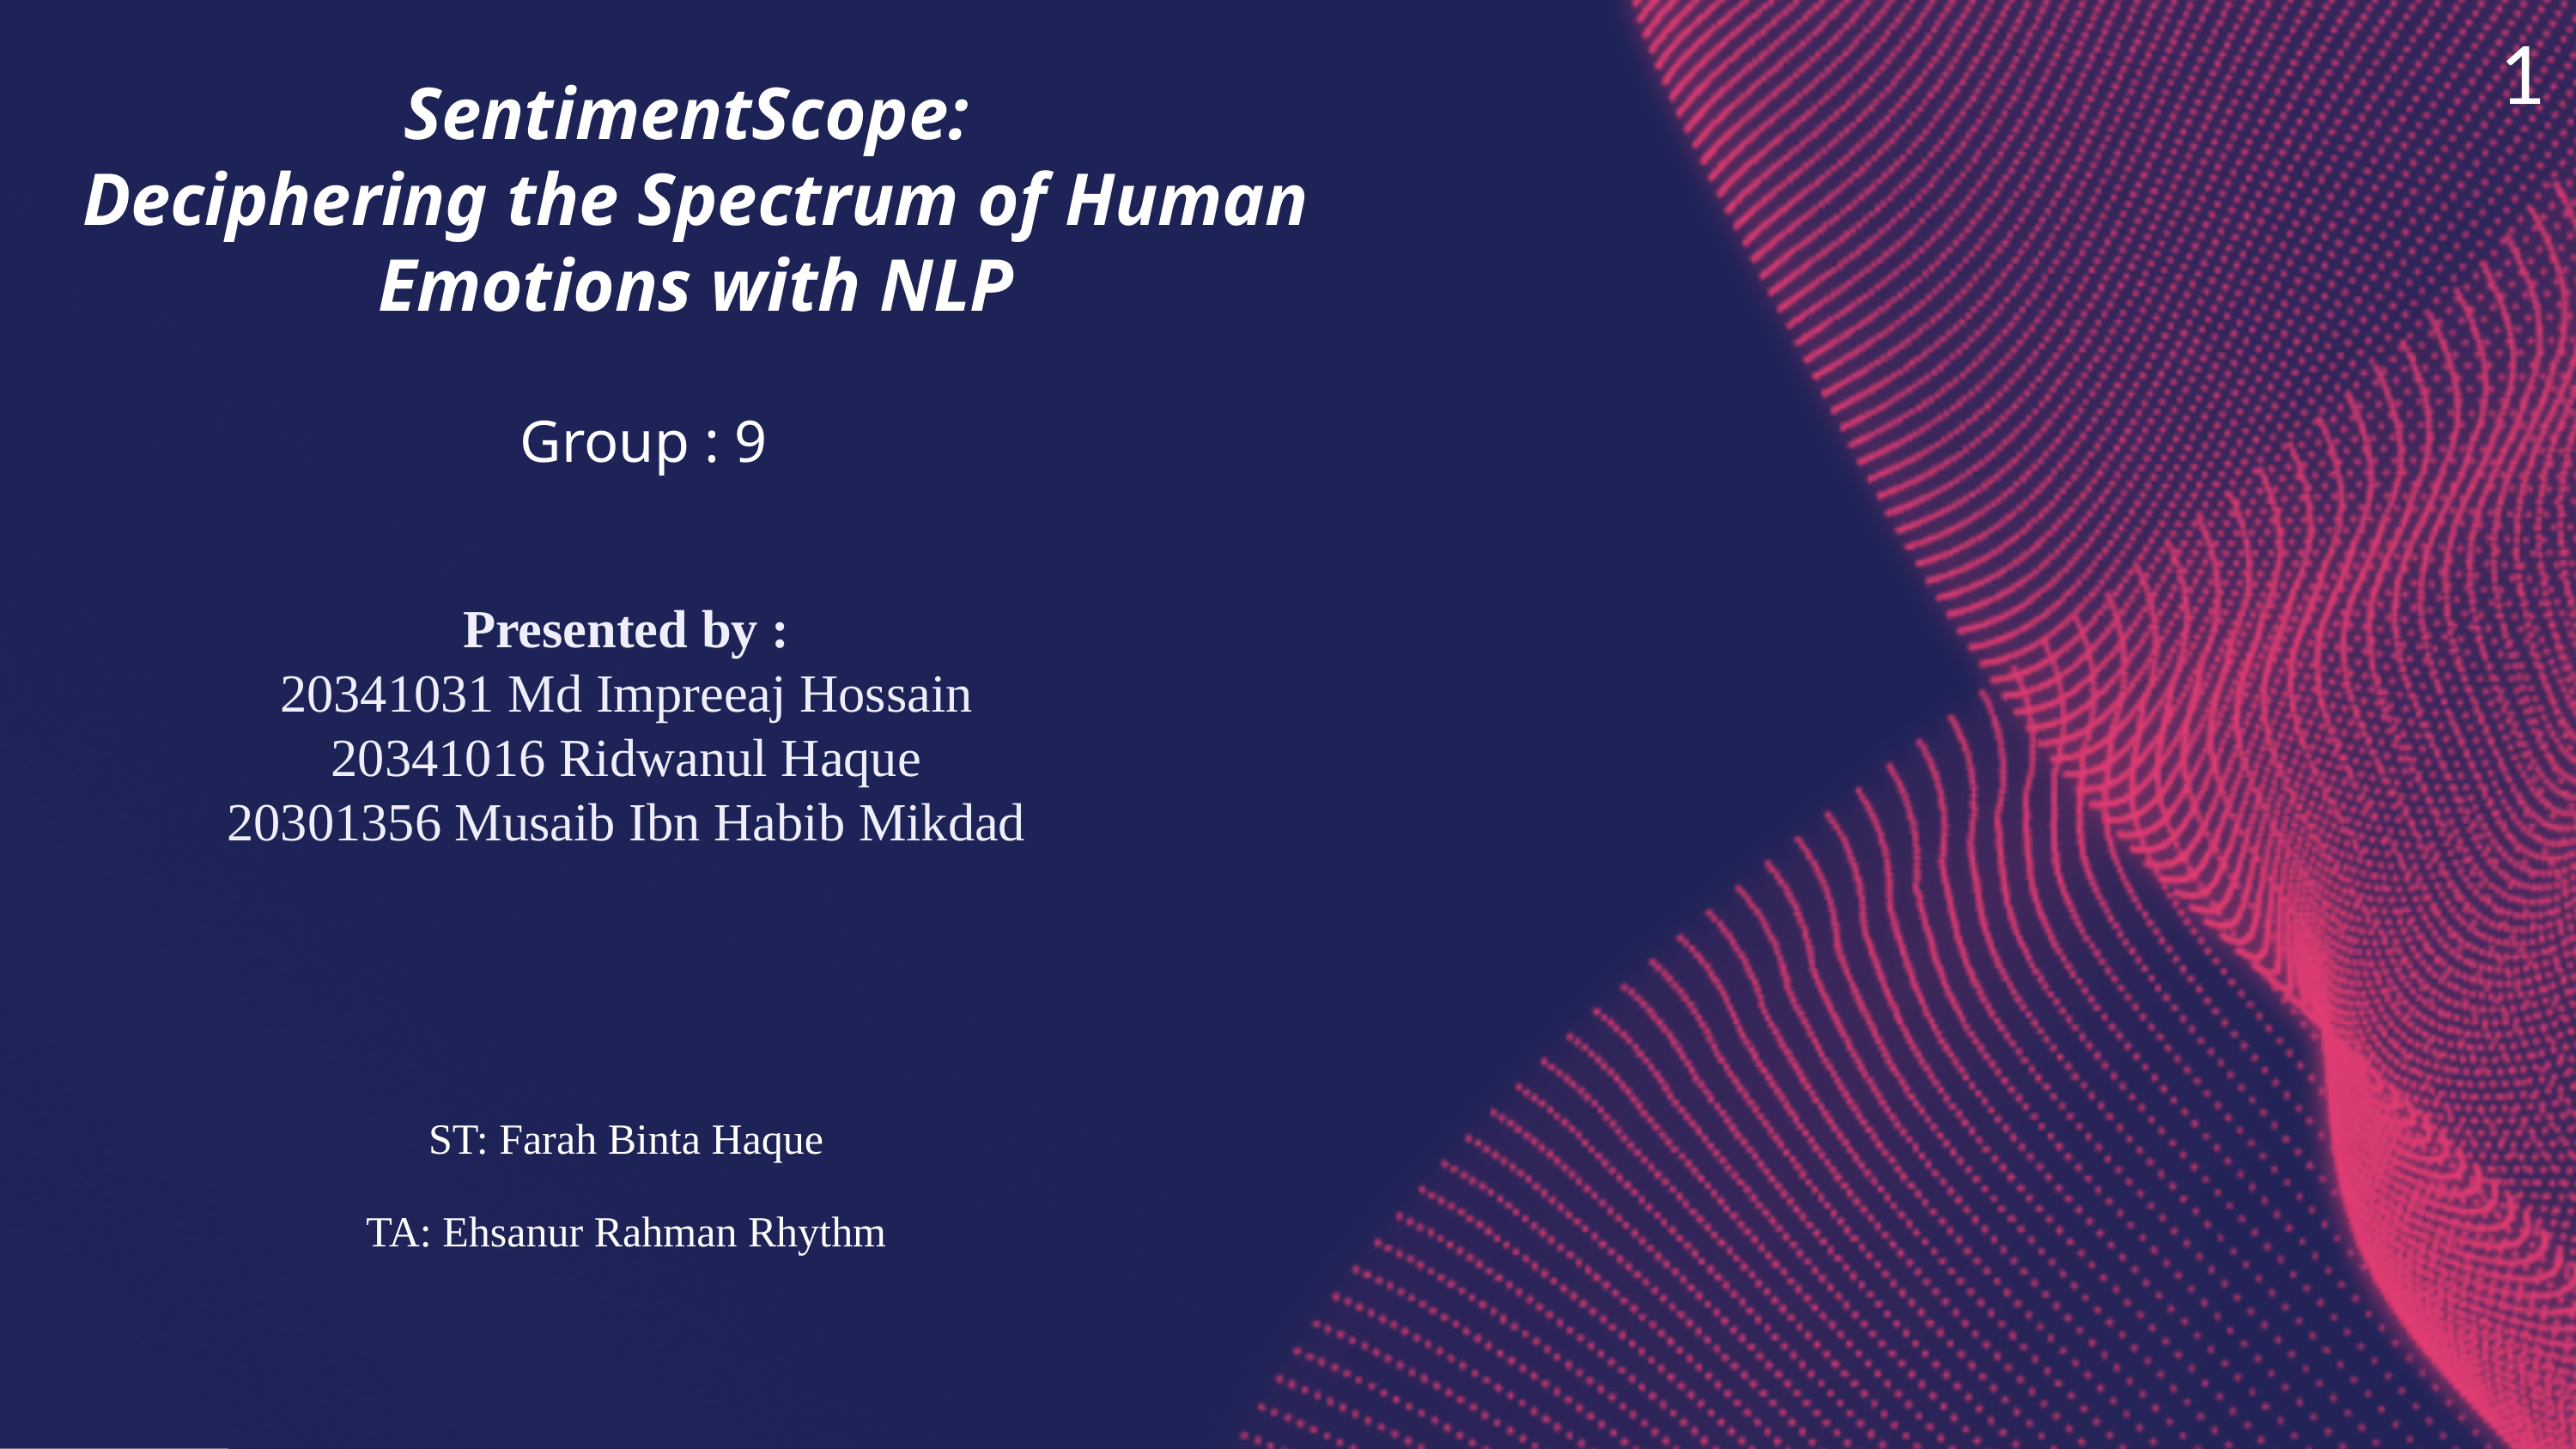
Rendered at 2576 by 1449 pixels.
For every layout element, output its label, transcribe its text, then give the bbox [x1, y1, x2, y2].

text_box Group : 9 [168, 391, 1120, 487]
text_box [0, 0, 2576, 1449]
slide_number ‹#› [2338, 0, 2558, 136]
text_box ST: Farah Binta Haque TA: Ehsanur Rahman Rhythm [0, 1104, 1253, 1334]
text_box Presented by : 20341031 Md Impreeaj Hossain 20341016 Ridwanul Haque 20301356 Musaib Ibn Habib Mikdad [93, 581, 1160, 1058]
text_box SentimentScope: Deciphering the Spectrum of Human Emotions with NLP [17, 54, 1375, 338]
